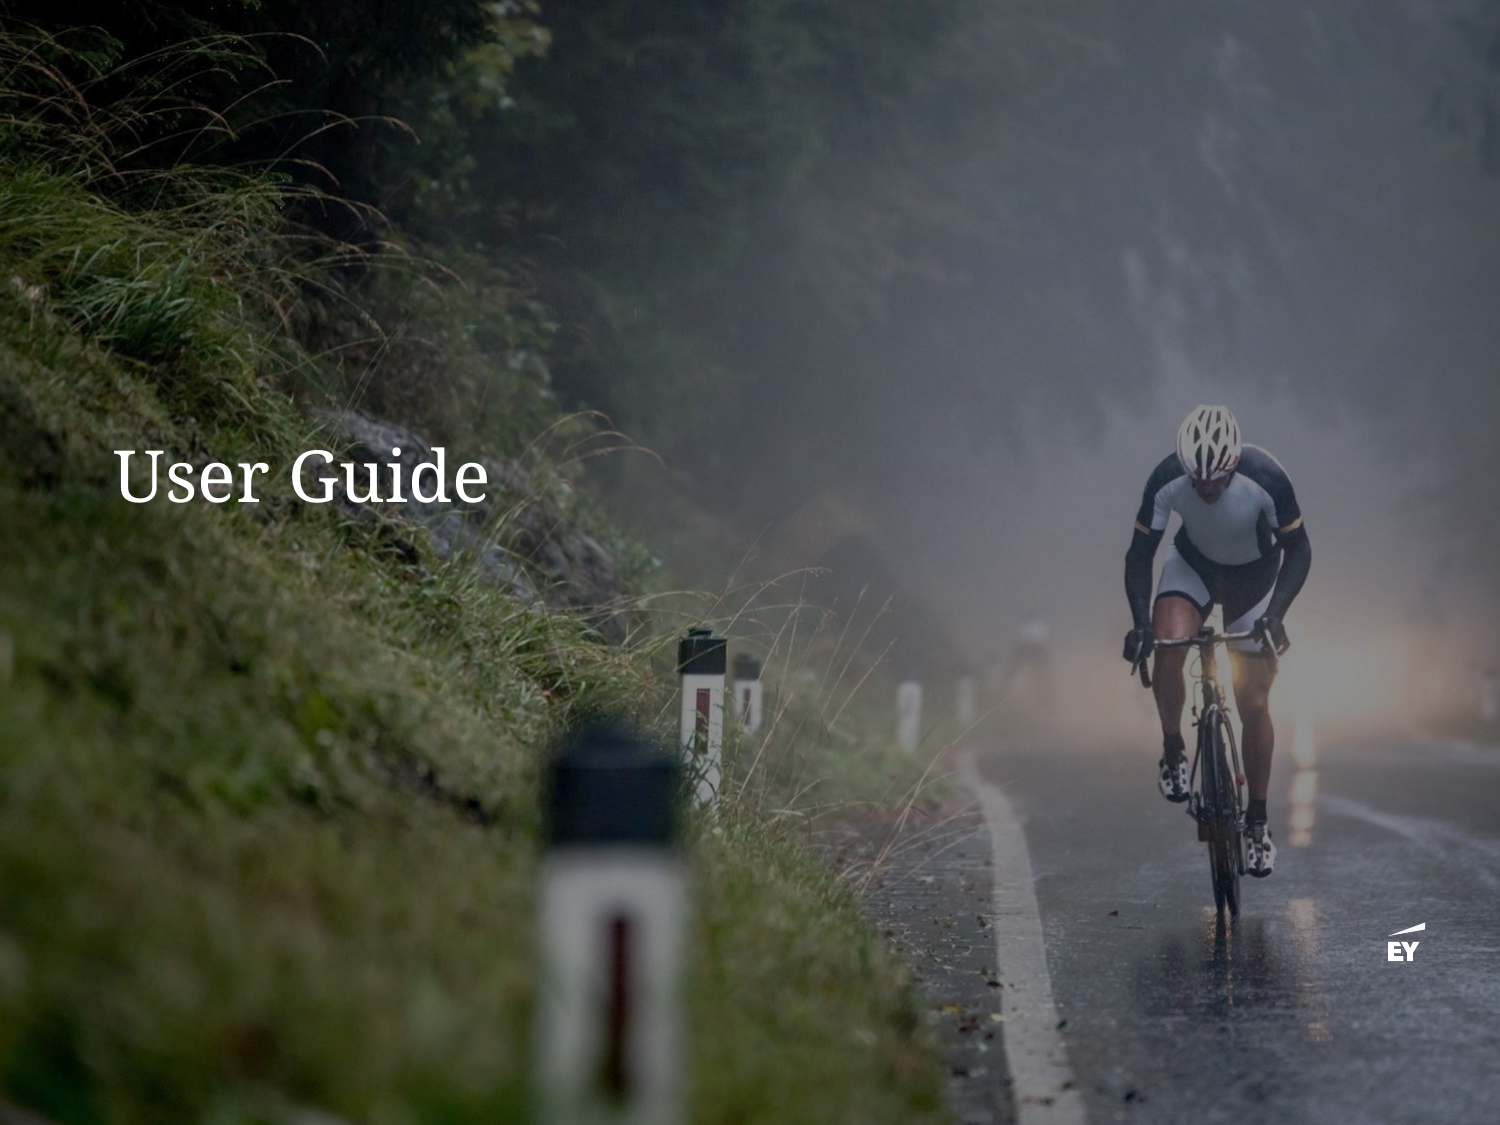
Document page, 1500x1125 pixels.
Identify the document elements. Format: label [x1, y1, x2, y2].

picture [0, 0, 1500, 1125]
text_box [1387, 922, 1426, 961]
